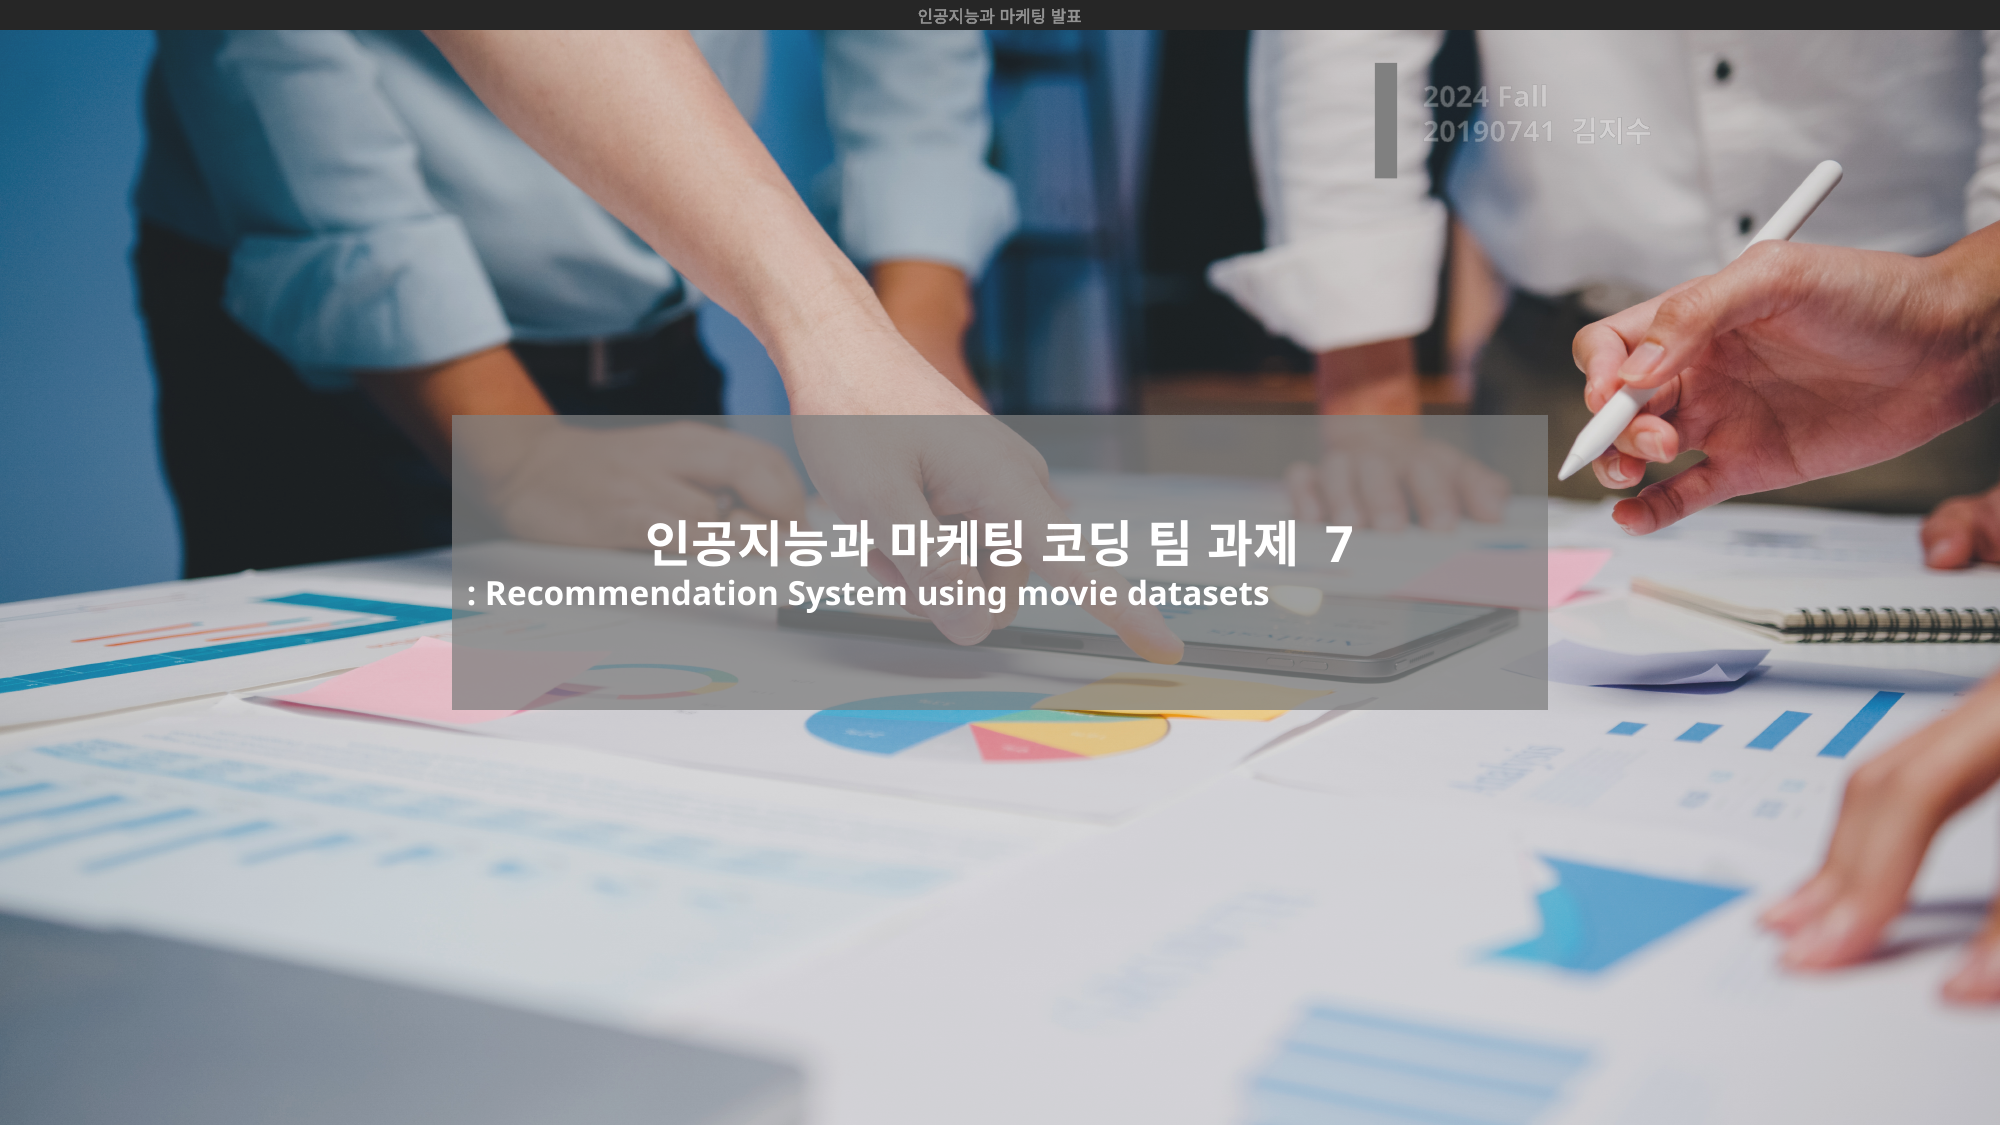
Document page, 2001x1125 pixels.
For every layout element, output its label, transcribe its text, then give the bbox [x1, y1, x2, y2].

text_box [1374, 62, 1398, 179]
text_box 2024 Fall 20190741 김지수 [1407, 35, 1922, 155]
text_box 인공지능과 마케팅 코딩 팀 과제 7 : Recommendation System using movie datasets [451, 414, 1549, 711]
text_box 인공지능과 마케팅 발표 [0, 0, 2000, 34]
